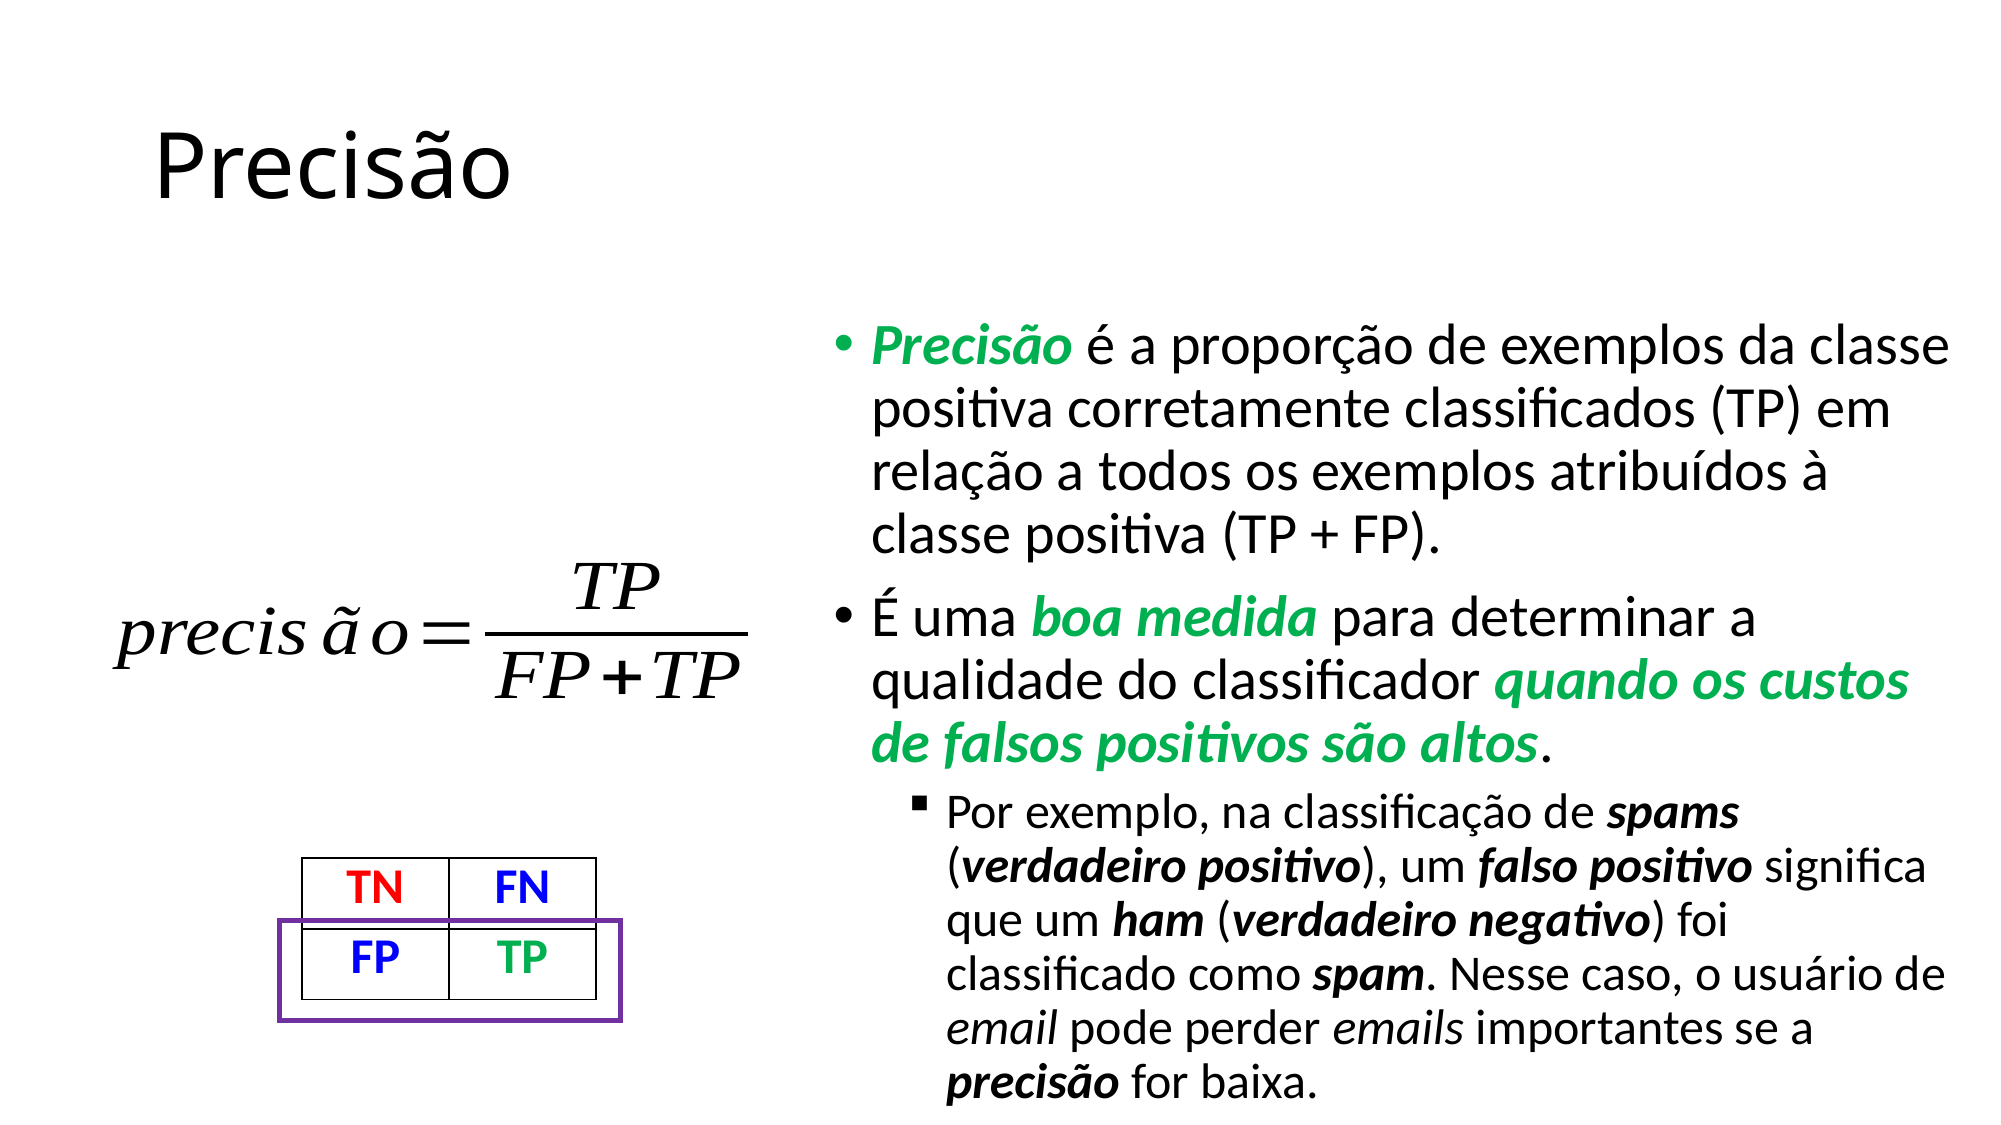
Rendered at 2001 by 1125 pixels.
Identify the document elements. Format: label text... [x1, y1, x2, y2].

text_box [278, 920, 622, 1022]
list Precisão é a proporção de exemplos da classe positiva corretamente classificados (TP) em relação a todos os exemplos atribuídos à classe positiva (TP + FP). É uma boa medida para determinar a qualidade do classificador quando os custos de falsos positivos são altos. Por exemplo, na classificação de spams (verdadeiro positivo), um falso positivo significa que um ham (verdadeiro negativo) foi classificado como spam. Nesse caso, o usuário de email pode perder emails importantes se a precisão for baixa. [818, 306, 1978, 1125]
table_header TN [303, 859, 448, 920]
title Precisão [137, 59, 1863, 278]
table_header FN [450, 859, 595, 920]
